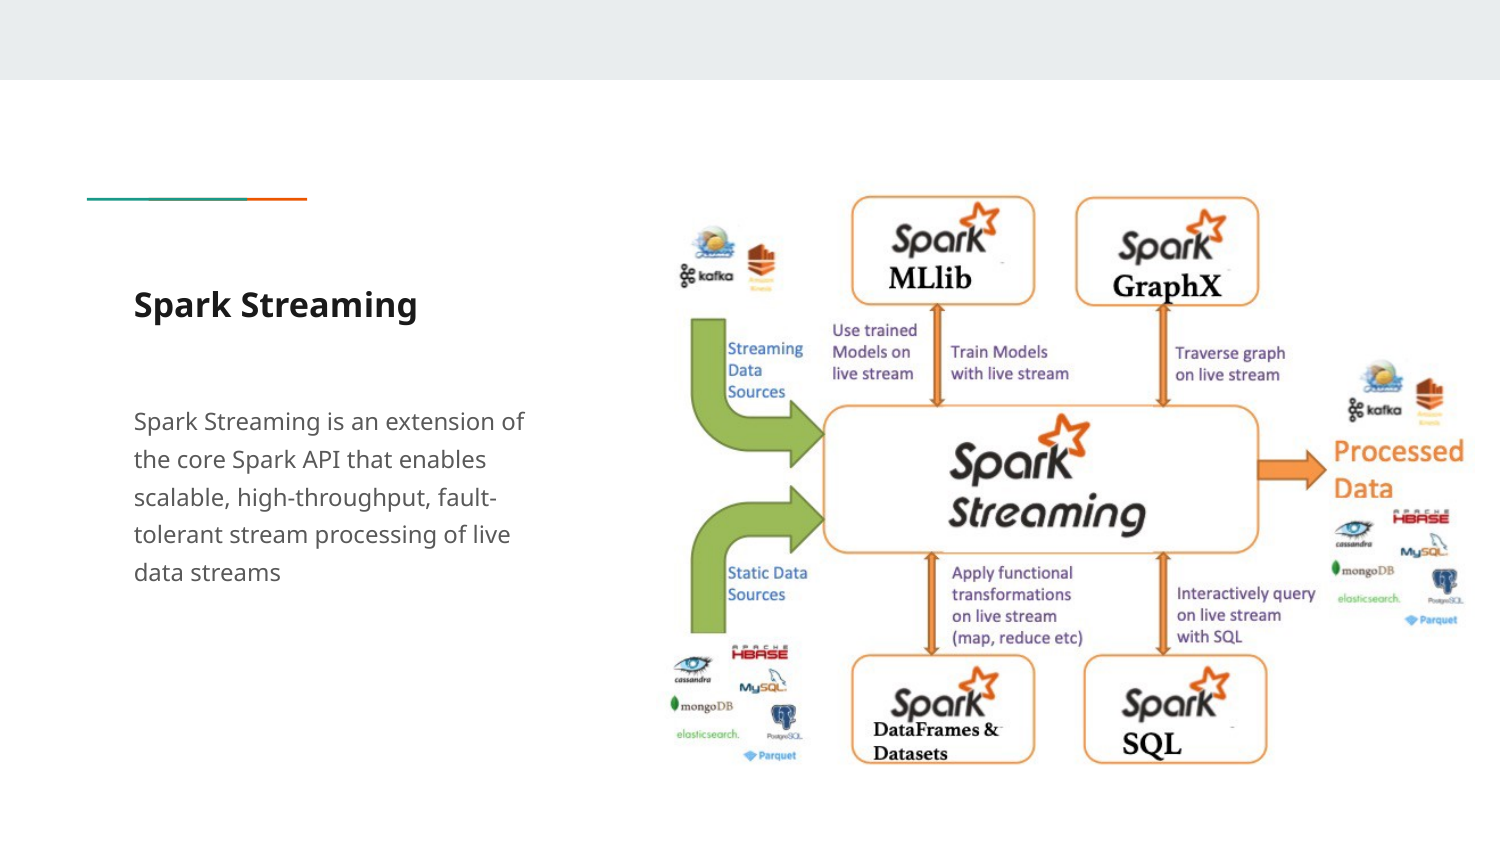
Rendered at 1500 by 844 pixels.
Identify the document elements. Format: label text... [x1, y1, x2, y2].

title Spark Streaming [118, 265, 650, 344]
picture [655, 162, 1475, 778]
list Spark Streaming is an extension of the core Spark API that enables scalable, high-throughput, fault-tolerant stream processing of live data streams [118, 385, 548, 664]
